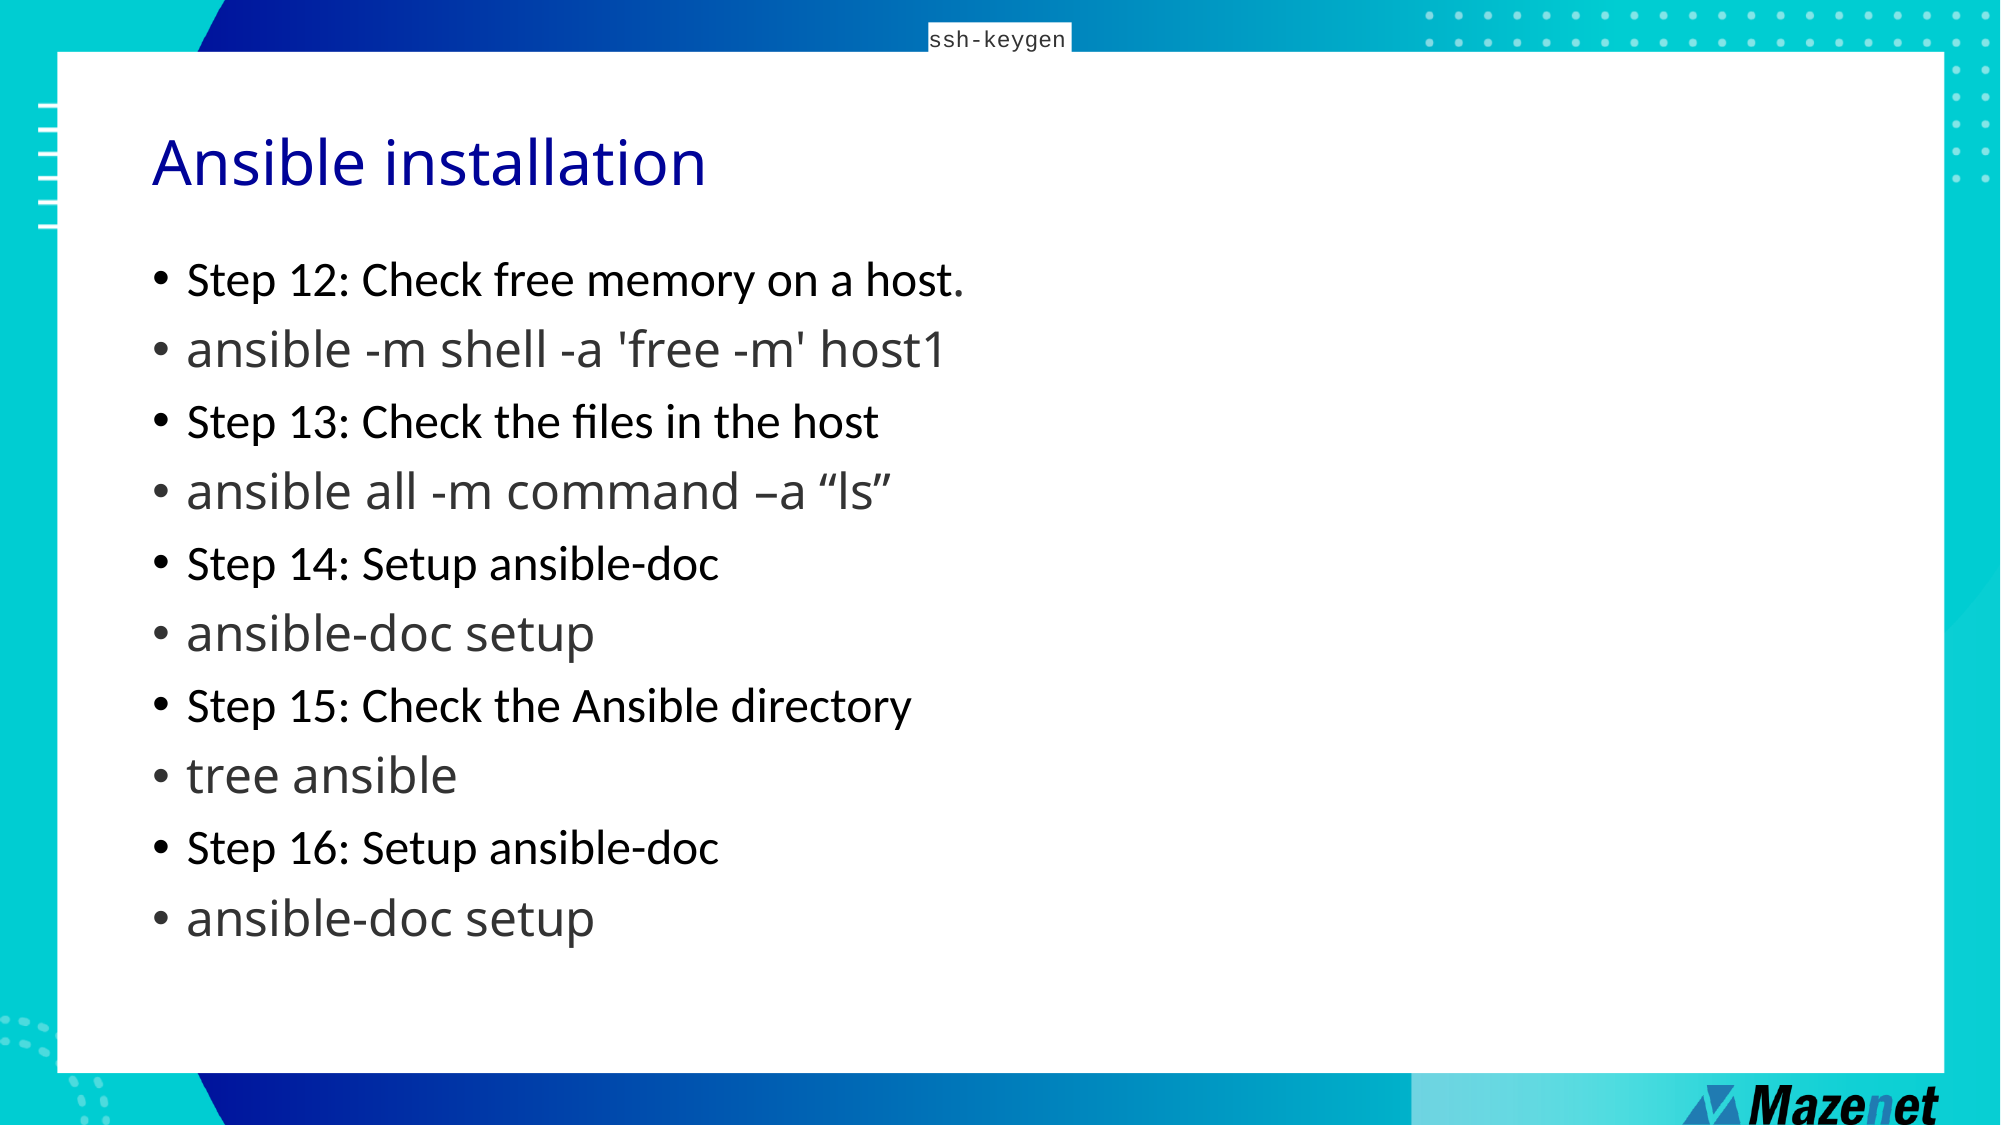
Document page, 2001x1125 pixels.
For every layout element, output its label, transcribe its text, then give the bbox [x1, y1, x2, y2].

list Step 12: Check free memory on a host. ansible -m shell -a 'free -m' host1 Step 13: Check the files in the host ansible all -m command –a “ls” Step 14: Setup ansible-doc ansible-doc setup Step 15: Check the Ansible directory tree ansible Step 16: Setup ansible-doc ansible-doc setup [137, 246, 1863, 960]
text_box ssh-keygen [928, 22, 1072, 53]
title Ansible installation [137, 92, 1863, 238]
picture [0, 0, 2001, 1125]
